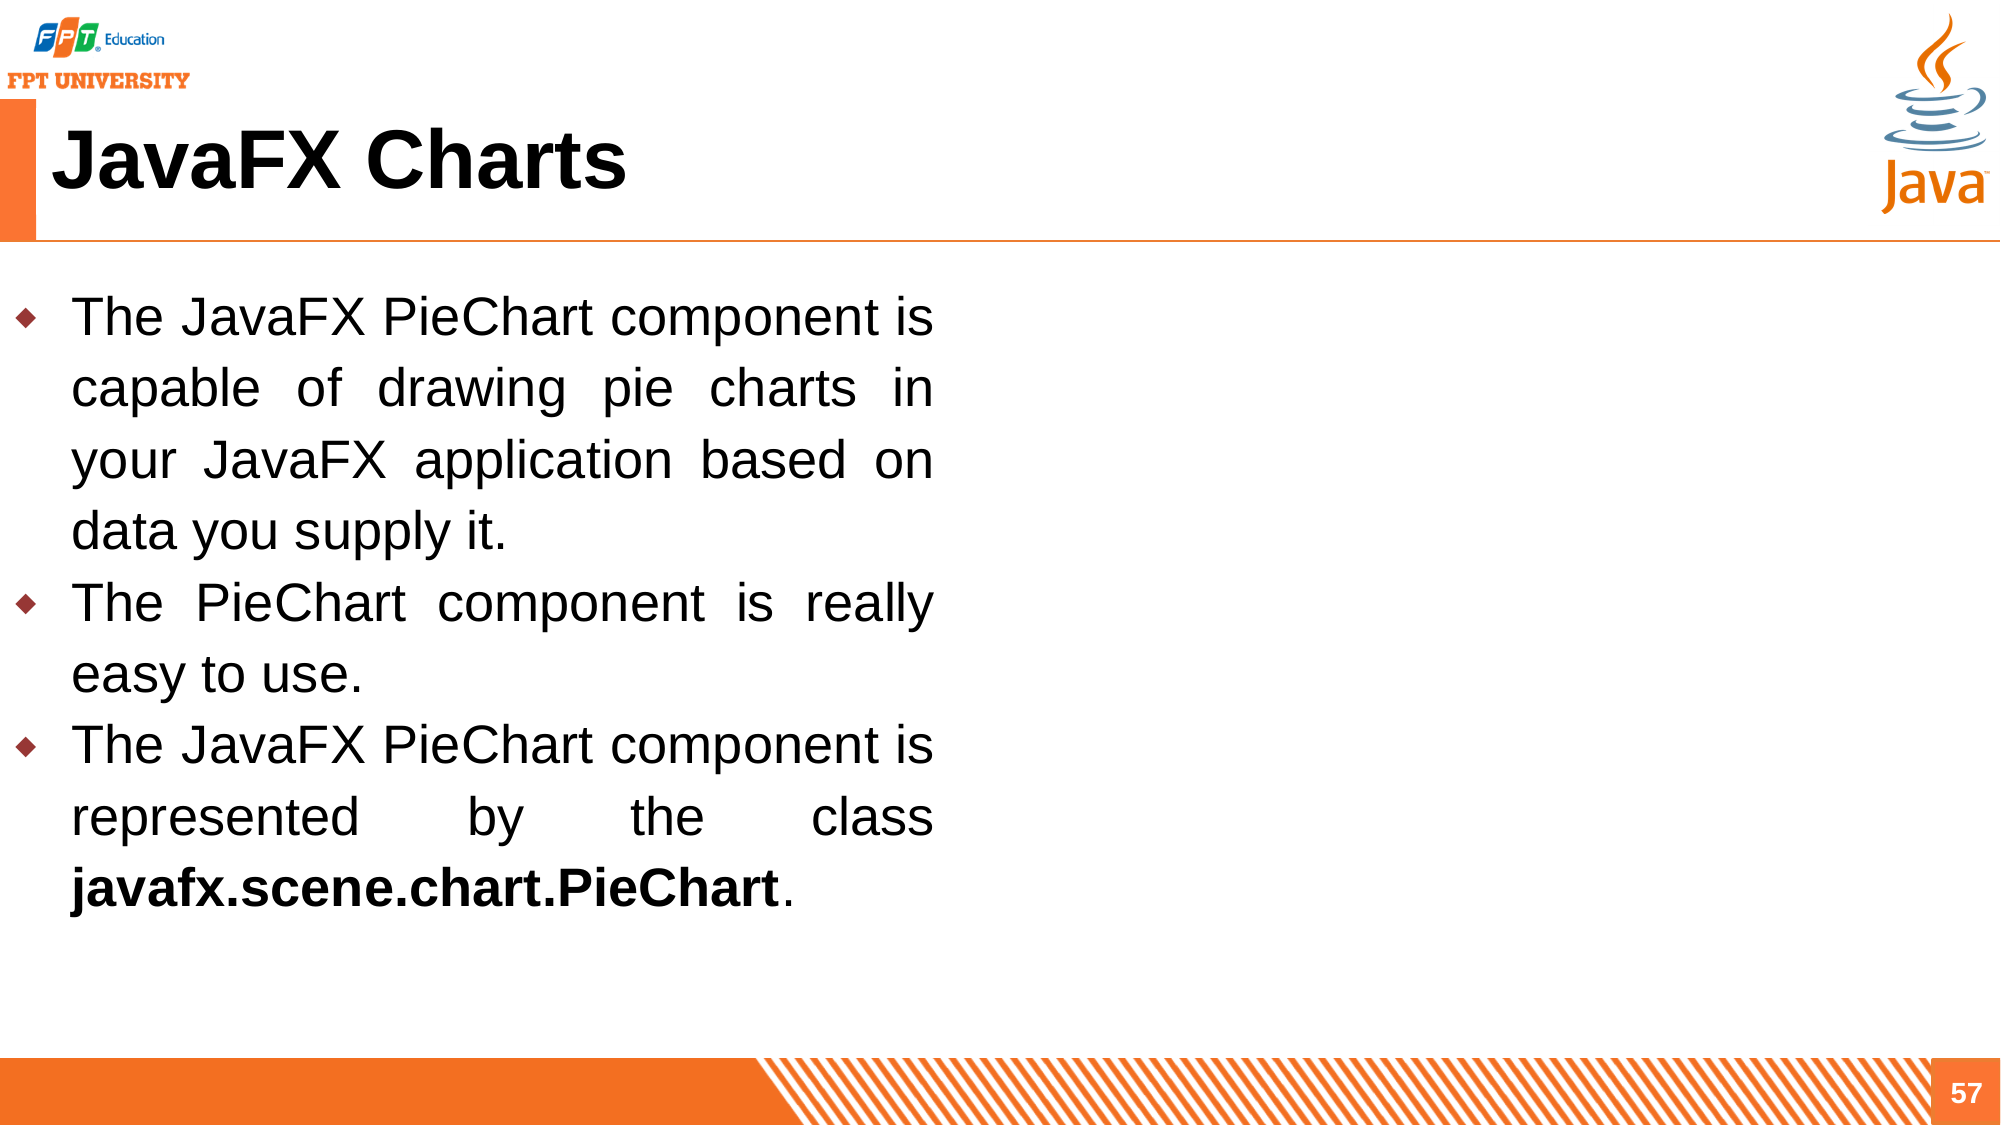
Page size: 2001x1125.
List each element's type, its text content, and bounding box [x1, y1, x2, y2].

picture [0, 1058, 1934, 1125]
picture [1868, 4, 2000, 226]
title JavaFX Charts [36, 108, 1869, 215]
slide_number 57 [1933, 1059, 2000, 1124]
list The JavaFX PieChart component is capable of drawing pie charts in your JavaFX application based on data you supply it. The PieChart component is really easy to use. The JavaFX PieChart component is represented by the class javafx.scene.chart.PieChart. [0, 266, 952, 1057]
picture [0, 2, 197, 99]
